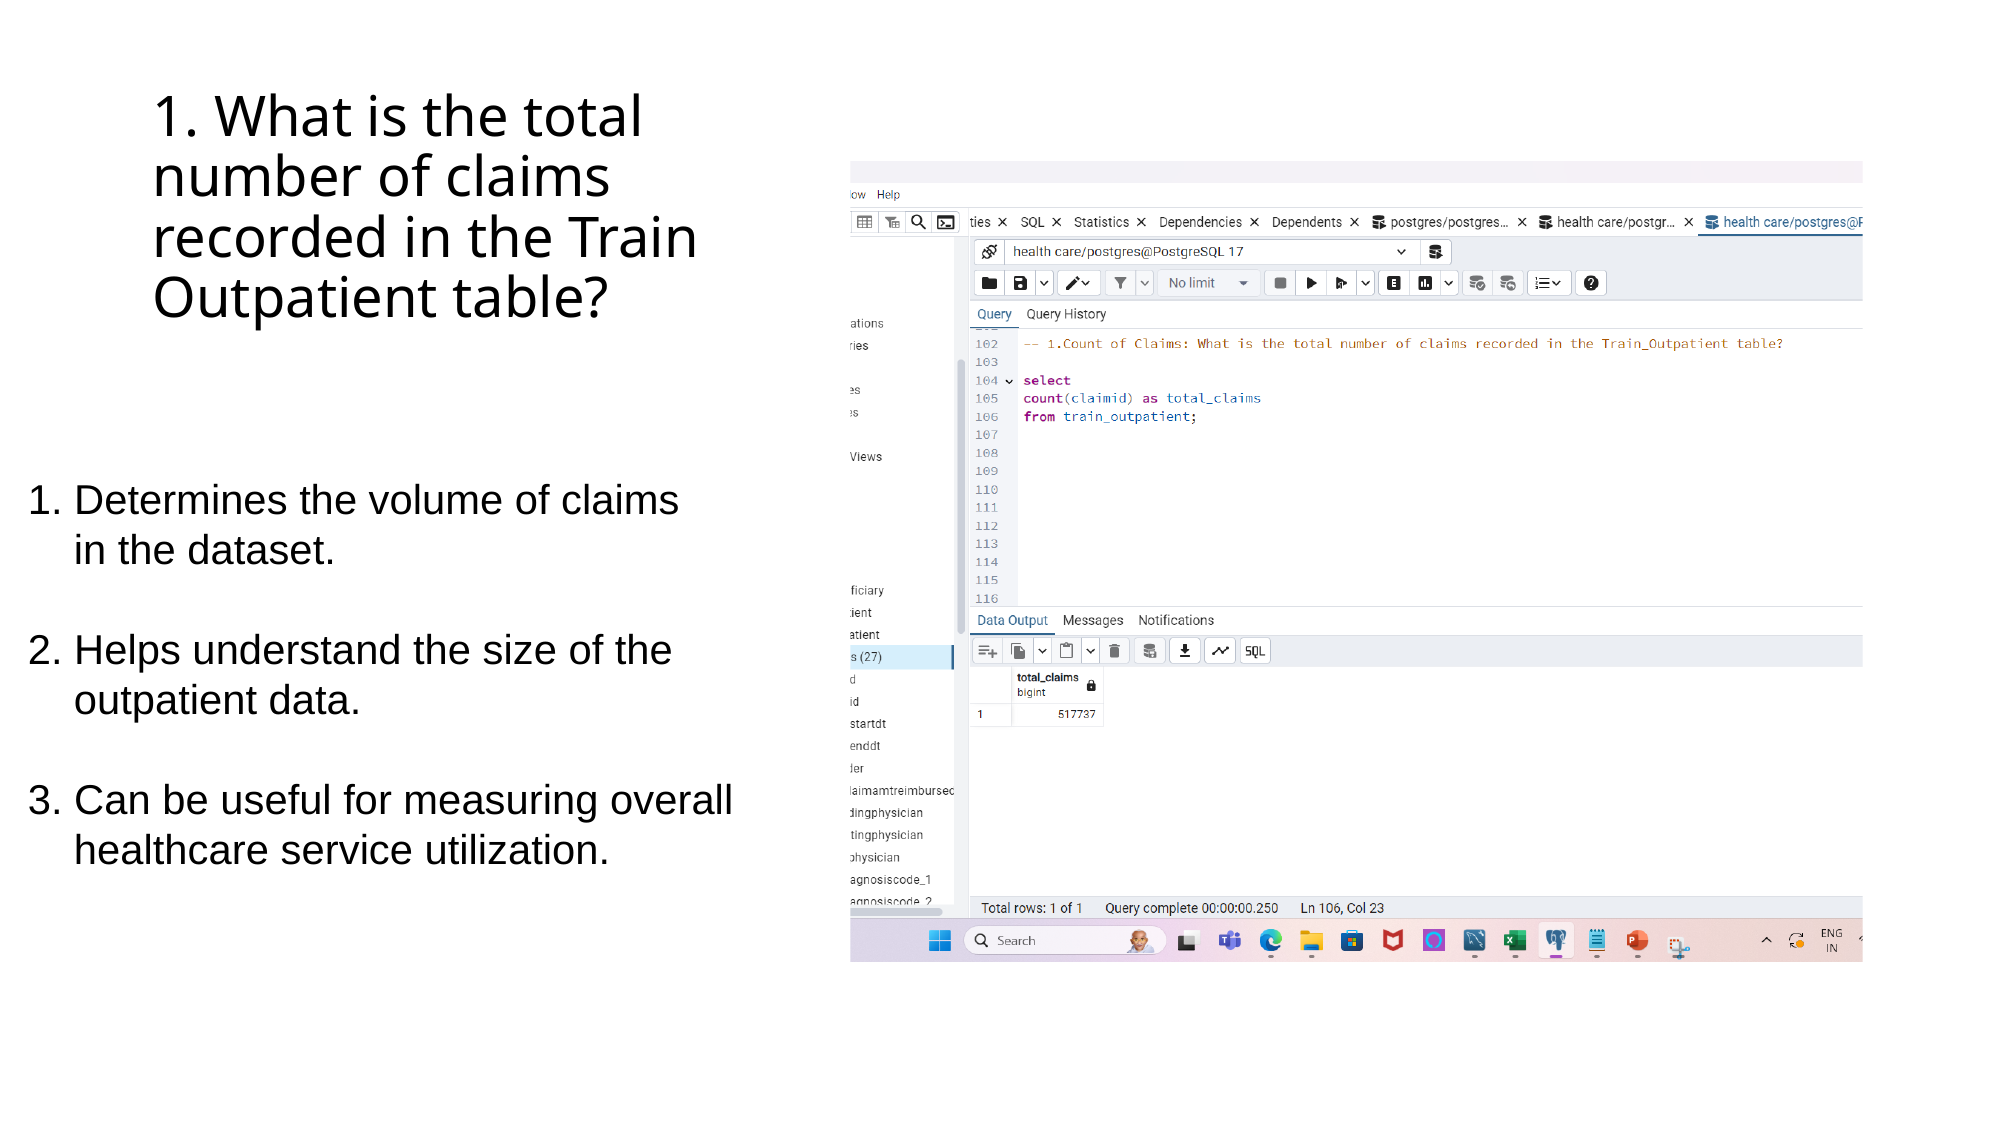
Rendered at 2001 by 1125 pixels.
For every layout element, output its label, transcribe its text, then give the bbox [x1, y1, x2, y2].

title 1. What is the total number of claims recorded in the Train Outpatient table? [137, 75, 783, 323]
list 1. Determines the volume of claims in the dataset. 2. Helps understand the size of the outpatient data. 3. Can be useful for measuring overall healthcare service utilization. [12, 323, 832, 977]
picture [850, 161, 1863, 962]
